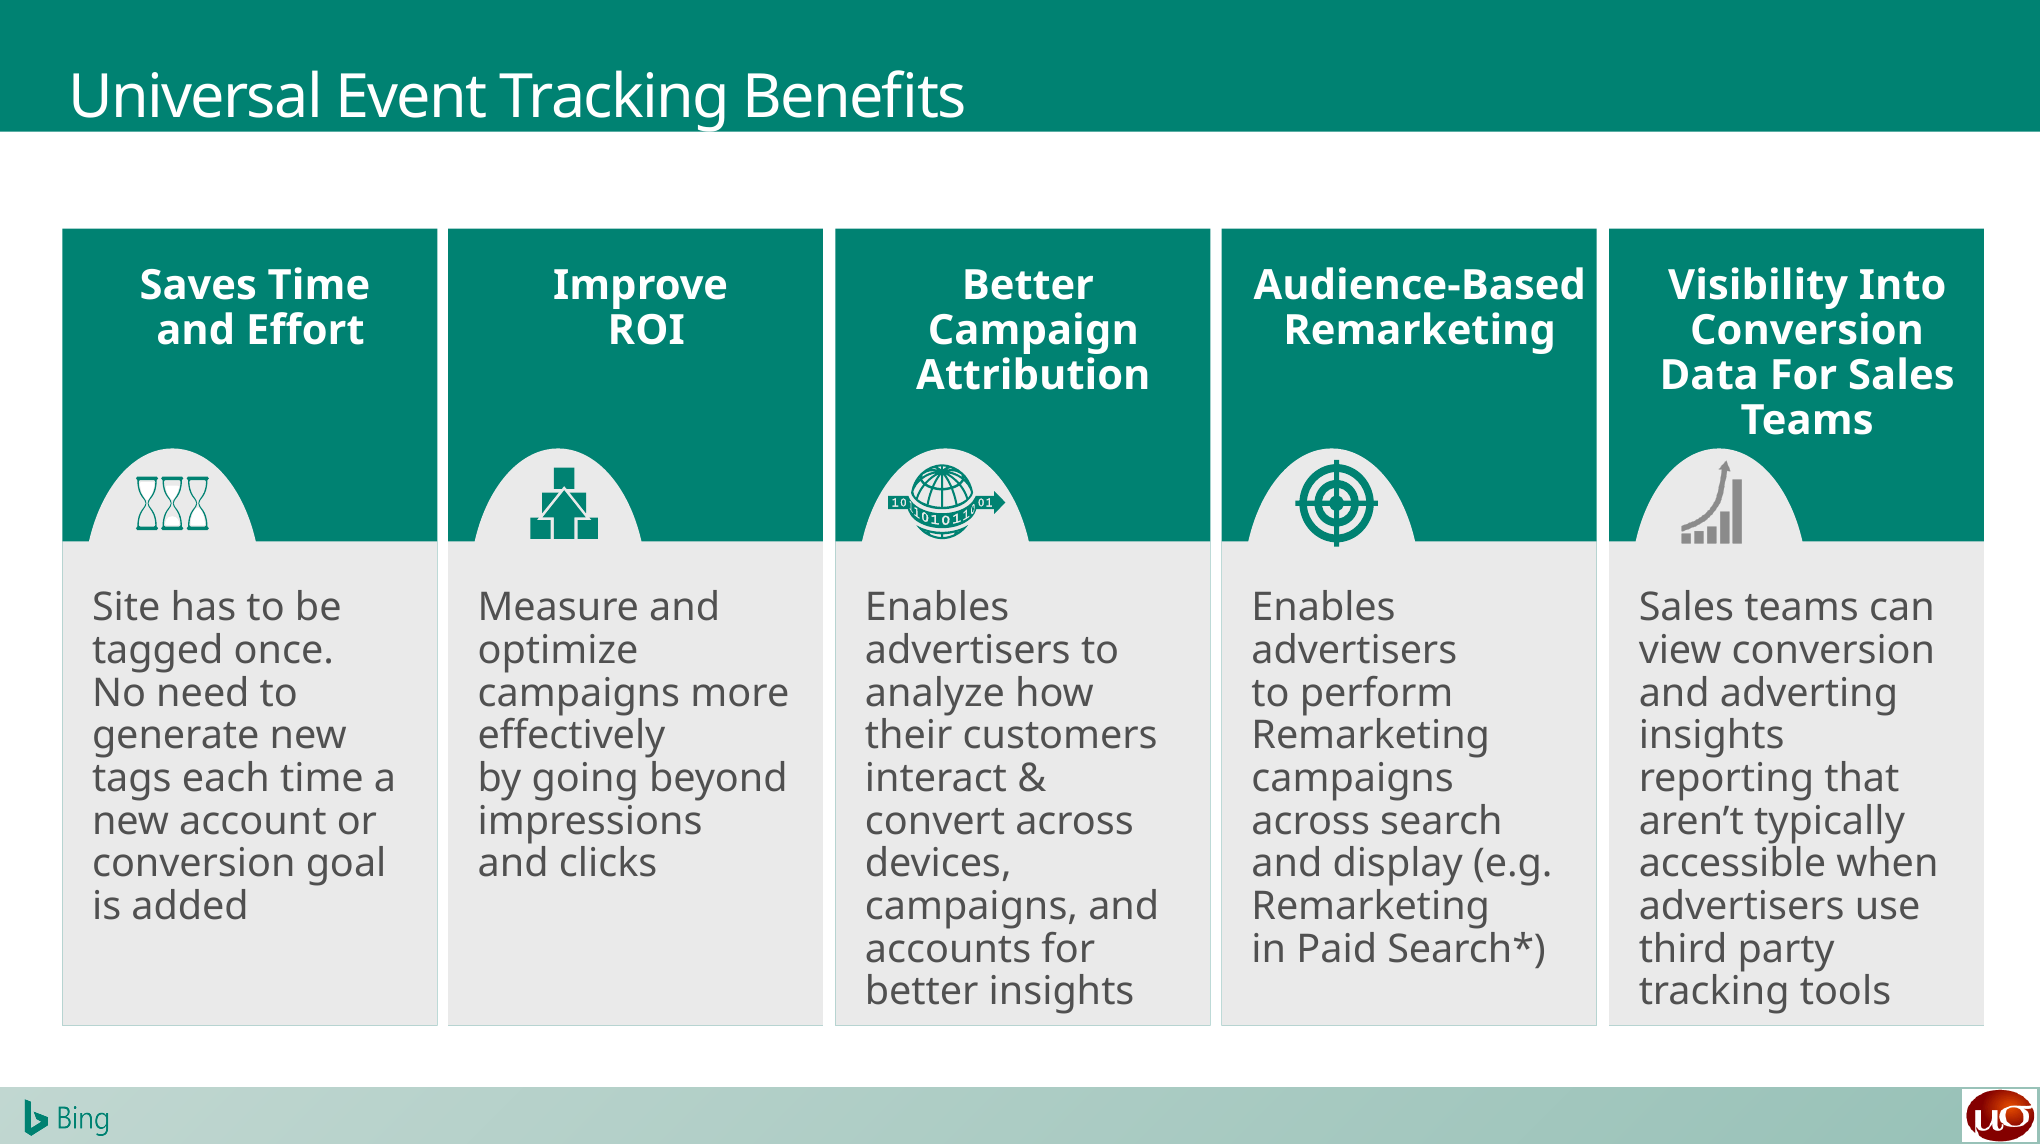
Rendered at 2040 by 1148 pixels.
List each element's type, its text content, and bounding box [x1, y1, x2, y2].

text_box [1221, 228, 1597, 1026]
picture [1962, 1089, 2037, 1142]
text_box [447, 228, 824, 1026]
title Universal Event Tracking Benefits [44, 49, 1861, 272]
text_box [62, 228, 438, 1026]
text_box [835, 228, 1211, 1026]
picture [10, 1083, 127, 1148]
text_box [1608, 228, 1985, 1026]
